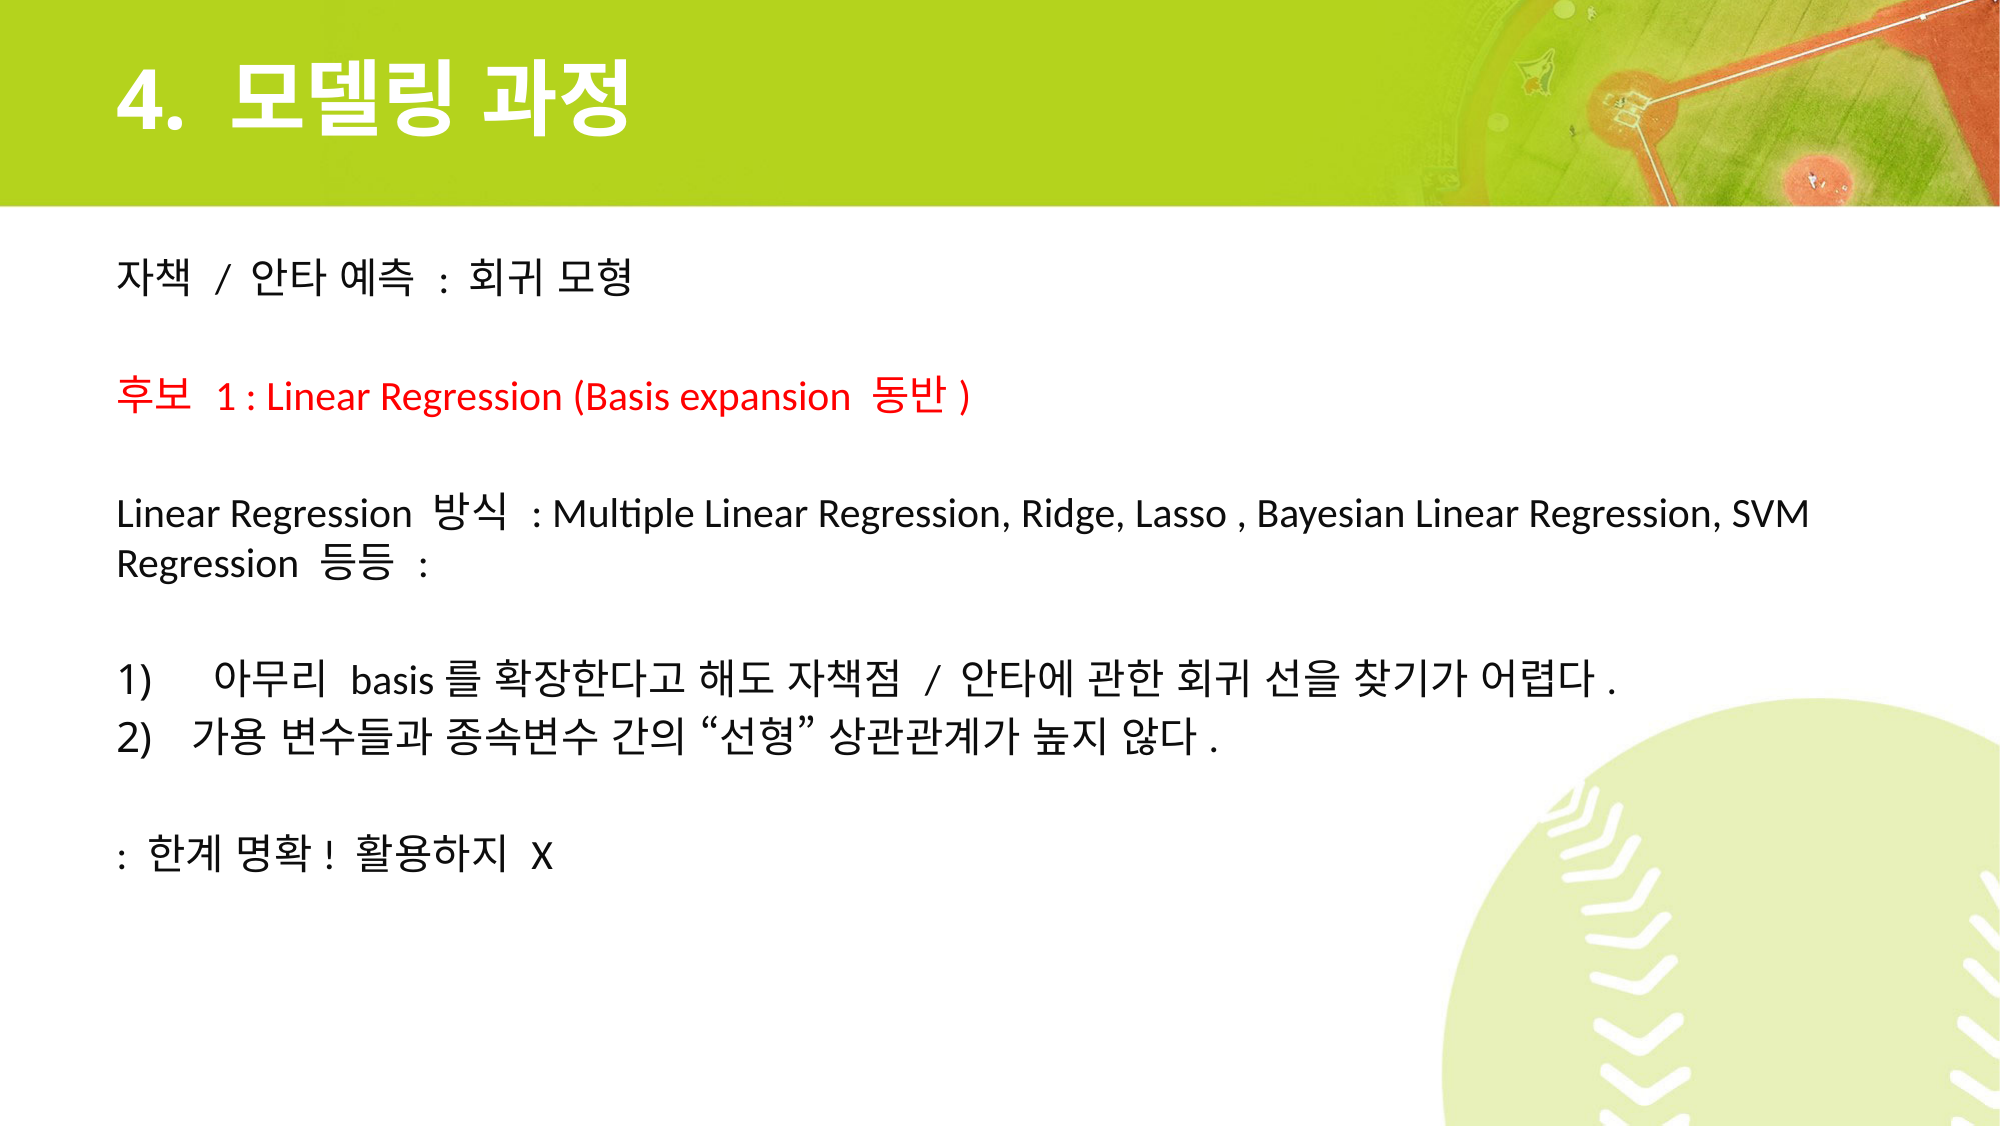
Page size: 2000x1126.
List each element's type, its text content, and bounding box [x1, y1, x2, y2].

list 자책 / 안타 예측 : 회귀 모형 후보 1 : Linear Regression (Basis expansion 동반) Linear Regression 방식 : Multiple Linear Regression, Ridge, Lasso , Bayesian Linear Regression, SVM Regression 등등 : 아무리 basis를 확장한다고 해도 자책점 / 안타에 관한 회귀 선을 찾기가 어렵다. 가용 변수들과 종속변수 간의 “선형” 상관관계가 높지 않다. : 한계 명확! 활용하지 X [99, 243, 1900, 1036]
picture [0, 0, 2000, 1126]
title 4. 모델링 과정 [99, 31, 1900, 163]
